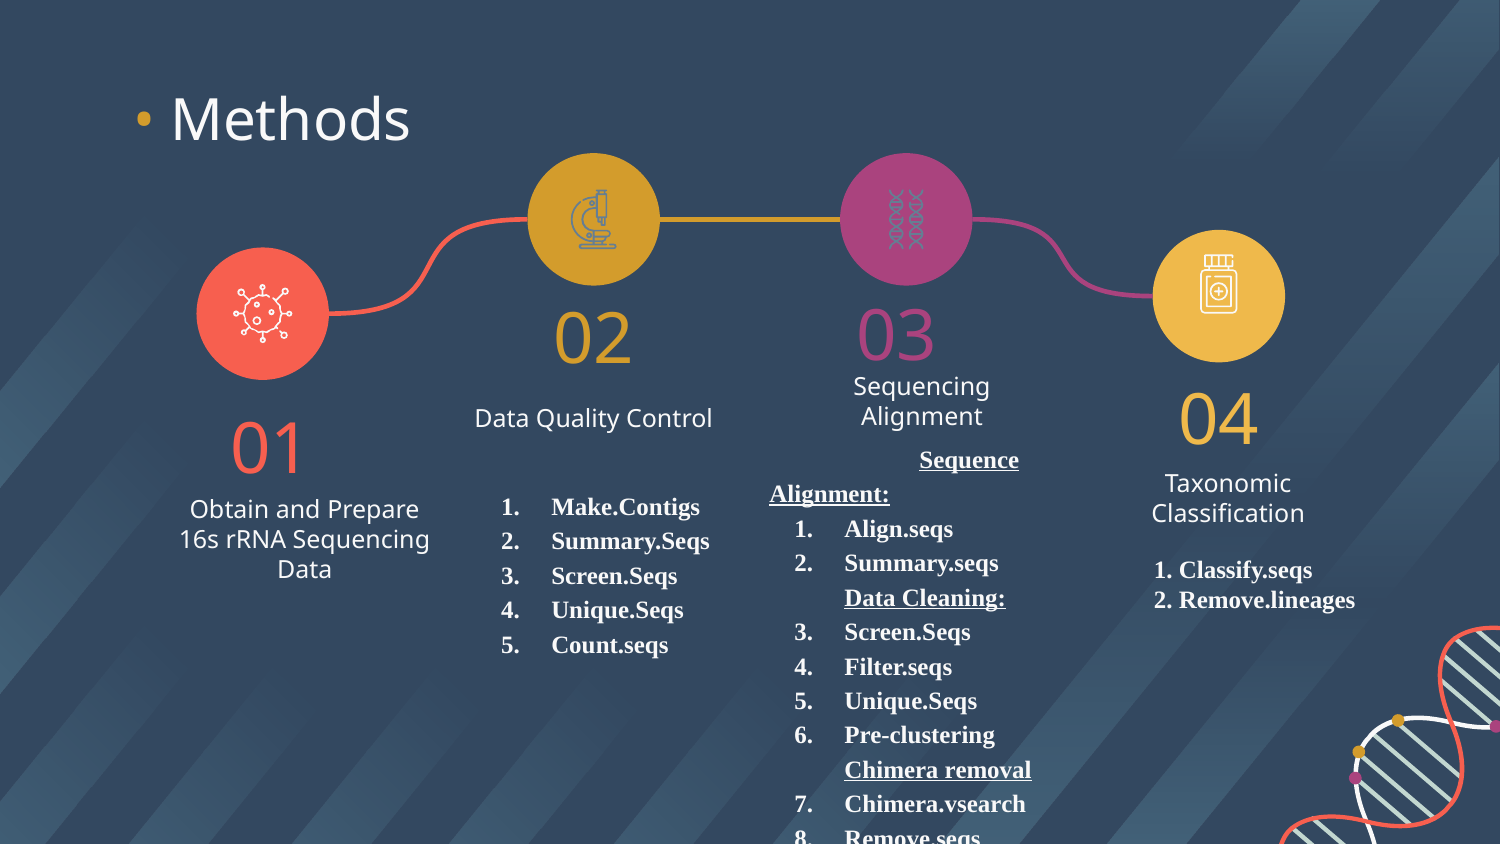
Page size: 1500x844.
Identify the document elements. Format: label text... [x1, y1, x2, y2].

text_box Sequence Alignment: Align.seqs Summary.seqs Data Cleaning: Screen.Seqs Filter.seqs Unique.Seqs Pre-clustering Chimera removal Chimera.vsearch Remove.seqs [754, 423, 1090, 844]
subtitle Sequencing Alignment [777, 359, 1067, 406]
title 04 [1074, 377, 1364, 455]
text_box [461, 406, 1139, 473]
text_box [527, 153, 660, 217]
text_box 1. Classify.seqs 2. Remove.lineages [1138, 538, 1500, 629]
title • Methods [118, 67, 1382, 165]
text_box [196, 247, 329, 380]
text_box Make.Contigs Summary.Seqs Screen.Seqs Unique.Seqs Count.seqs [461, 471, 739, 709]
title 02 [449, 322, 739, 375]
title 01 [125, 406, 415, 485]
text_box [328, 219, 1153, 314]
text_box [1156, 229, 1286, 363]
subtitle Taxonomic Classification [1090, 455, 1373, 539]
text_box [1199, 254, 1238, 314]
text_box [888, 189, 924, 250]
subtitle Obtain and Prepare 16s rRNA Sequencing Data [160, 497, 450, 581]
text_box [232, 283, 293, 344]
title 03 [752, 322, 1042, 372]
subtitle Data Quality Control [449, 405, 739, 489]
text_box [570, 189, 617, 250]
text_box [840, 153, 973, 217]
